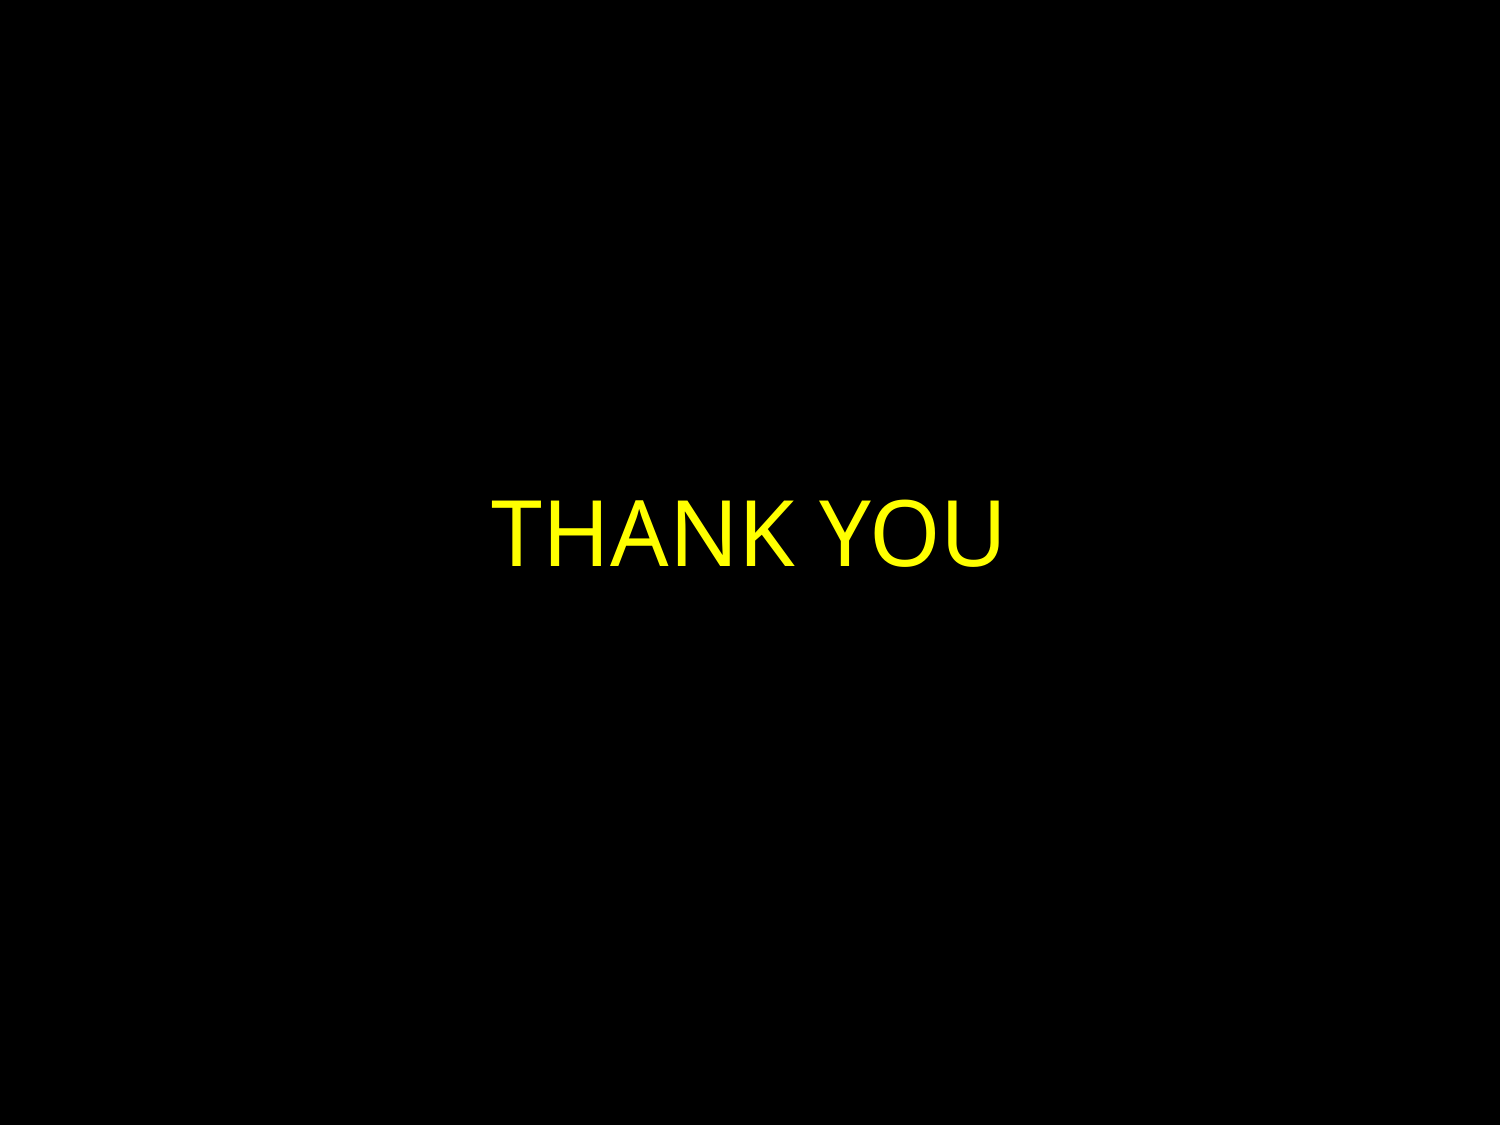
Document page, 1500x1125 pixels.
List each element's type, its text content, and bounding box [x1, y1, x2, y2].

title THANK YOU [75, 435, 1425, 624]
